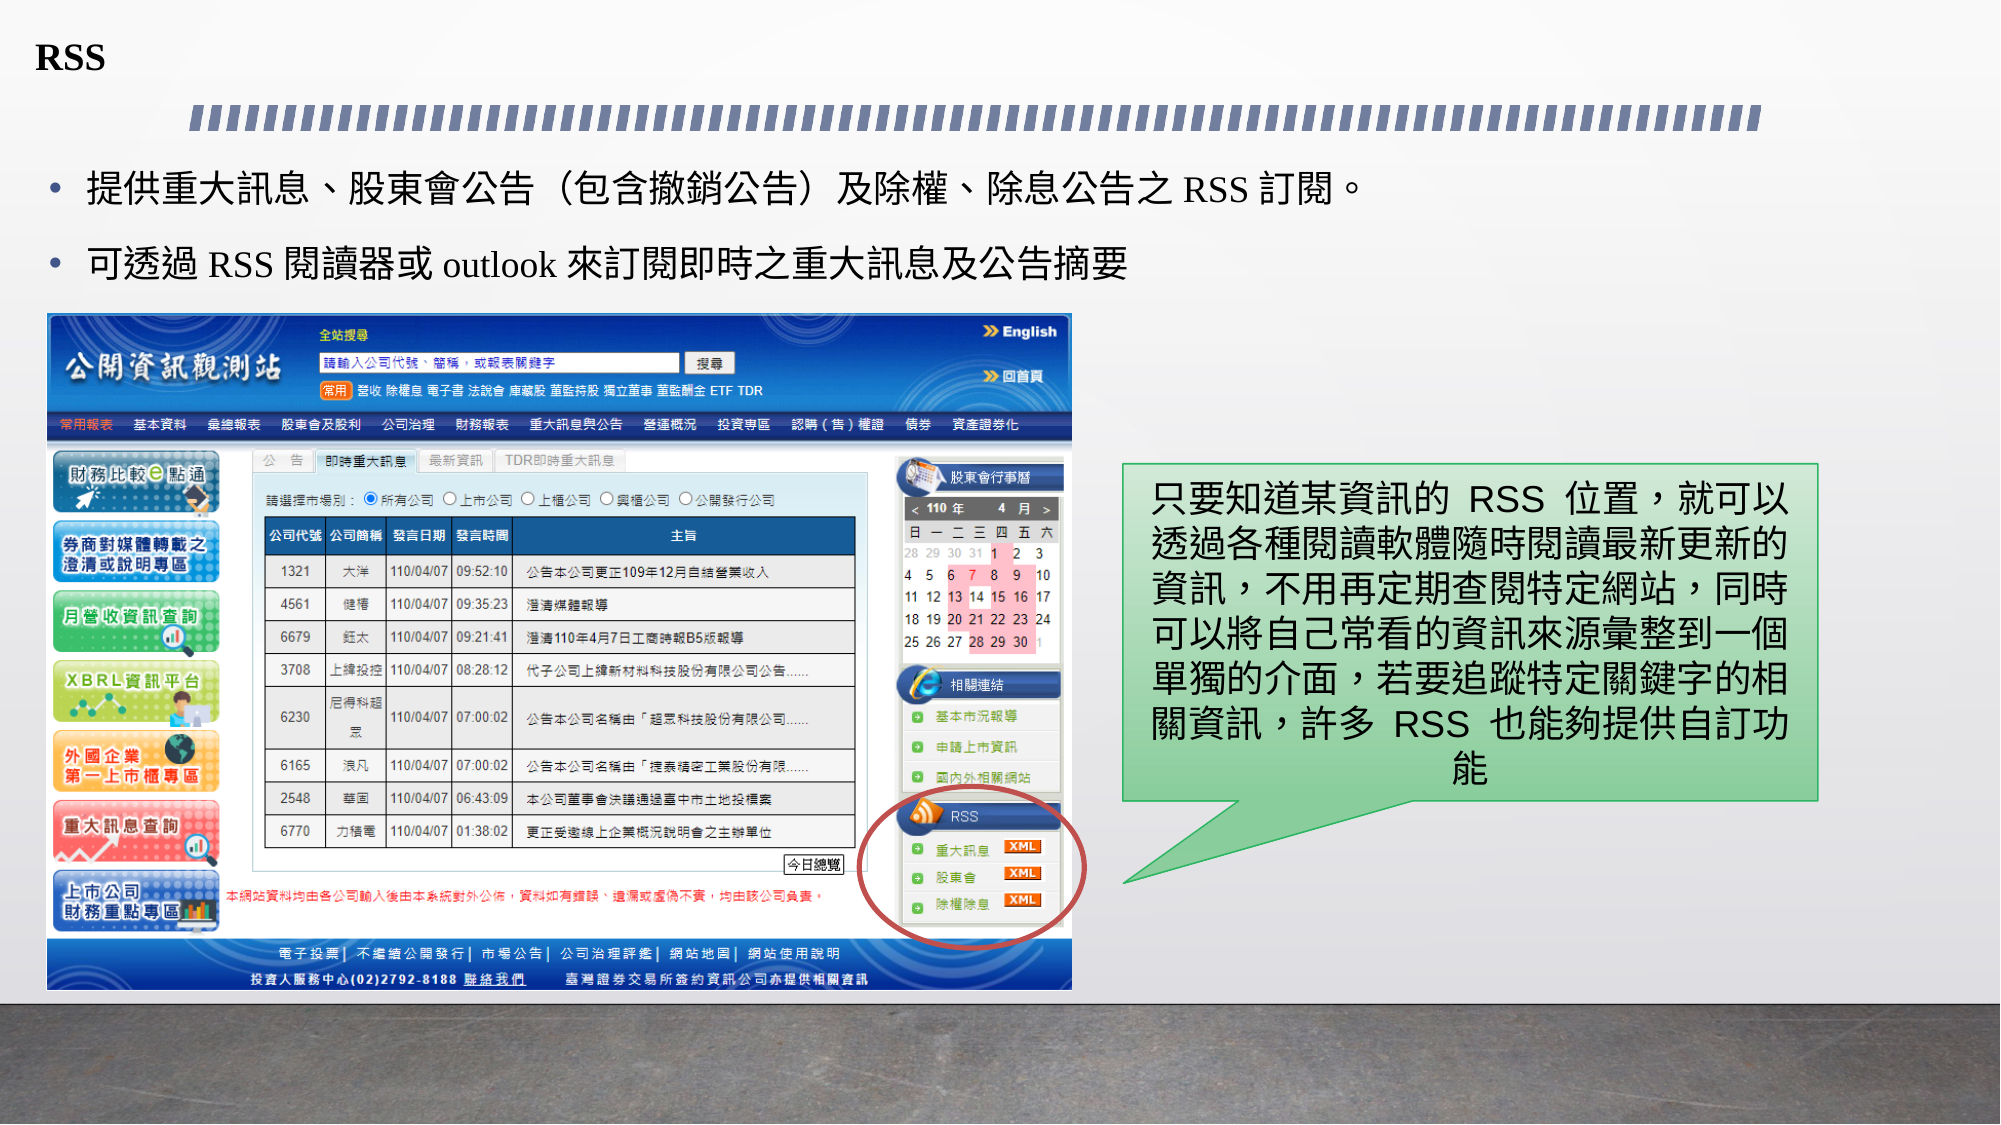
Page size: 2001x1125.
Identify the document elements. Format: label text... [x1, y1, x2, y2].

title RSS [20, 29, 160, 87]
text_box [1073, 831, 1085, 903]
picture [46, 313, 1073, 992]
picture [0, 1004, 2000, 1124]
list 提供重大訊息、股東會公告（包含撤銷公告）及除權、除息公告之RSS訂閱。 可透過RSS閱讀器或outlook來訂閱即時之重大訊息及公告摘要 [34, 148, 1610, 689]
text_box 只要知道某資訊的 RSS 位置，就可以透過各種閱讀軟體隨時閱讀最新更新的資訊，不用再定期查閱特定網站，同時可以將自己常看的資訊來源彙整到一個單獨的介面，若要追蹤特定關鍵字的相關資訊，許多 RSS 也能夠提供自訂功能 [1122, 462, 1819, 885]
